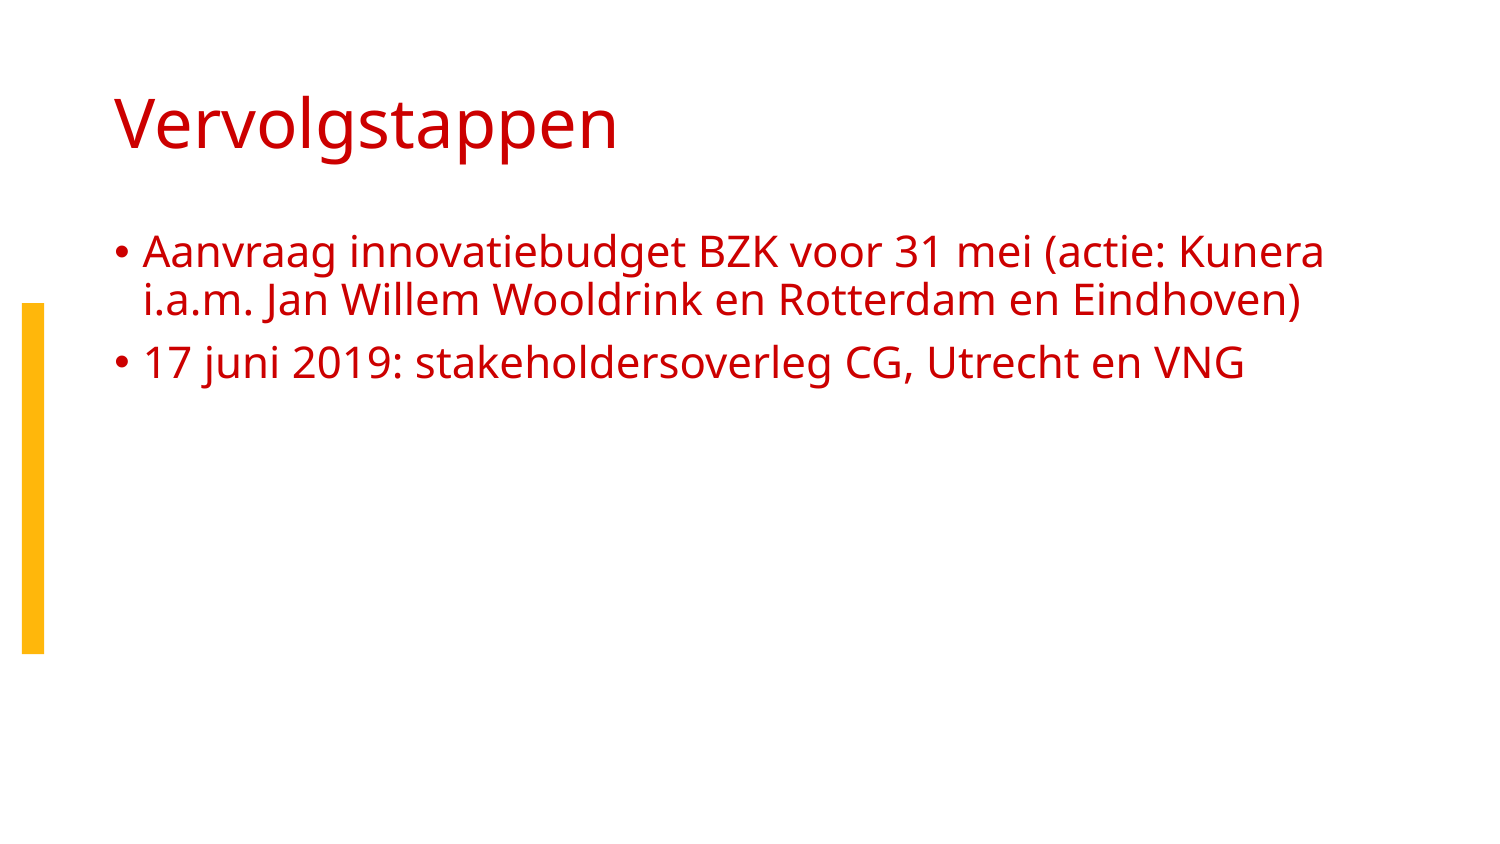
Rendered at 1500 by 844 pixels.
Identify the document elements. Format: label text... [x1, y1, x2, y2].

list Aanvraag innovatiebudget BZK voor 31 mei (actie: Kunera i.a.m. Jan Willem Wooldrink en Rotterdam en Eindhoven) 17 juni 2019: stakeholdersoverleg CG, Utrecht en VNG [103, 224, 1397, 710]
title Vervolgstappen [103, 44, 1397, 208]
